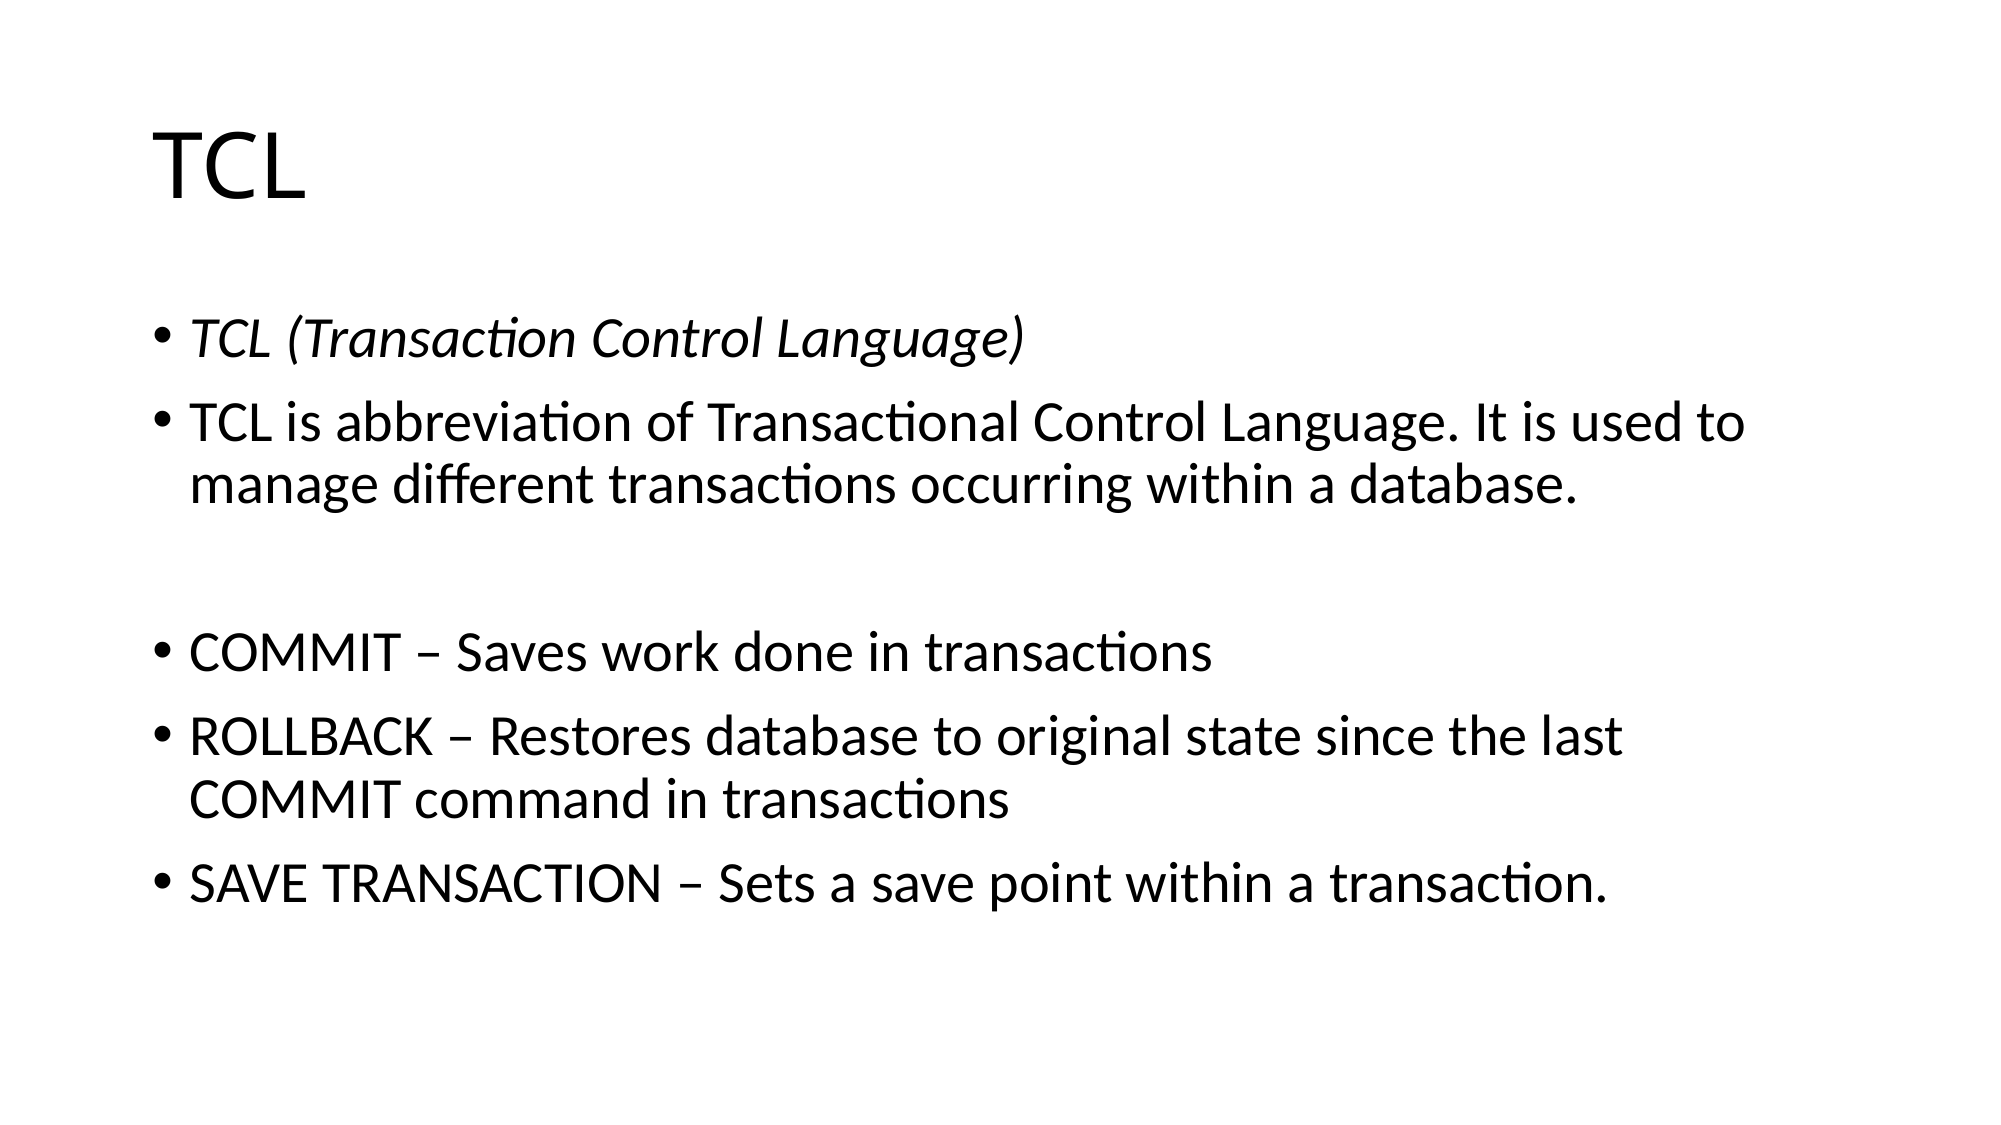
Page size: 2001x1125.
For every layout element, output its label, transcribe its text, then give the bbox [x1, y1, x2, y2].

list TCL (Transaction Control Language) TCL is abbreviation of Transactional Control Language. It is used to manage different transactions occurring within a database. COMMIT – Saves work done in transactions ROLLBACK – Restores database to original state since the last COMMIT command in transactions SAVE TRANSACTION – Sets a save point within a transaction. [137, 299, 1863, 1014]
title TCL [137, 59, 1863, 278]
